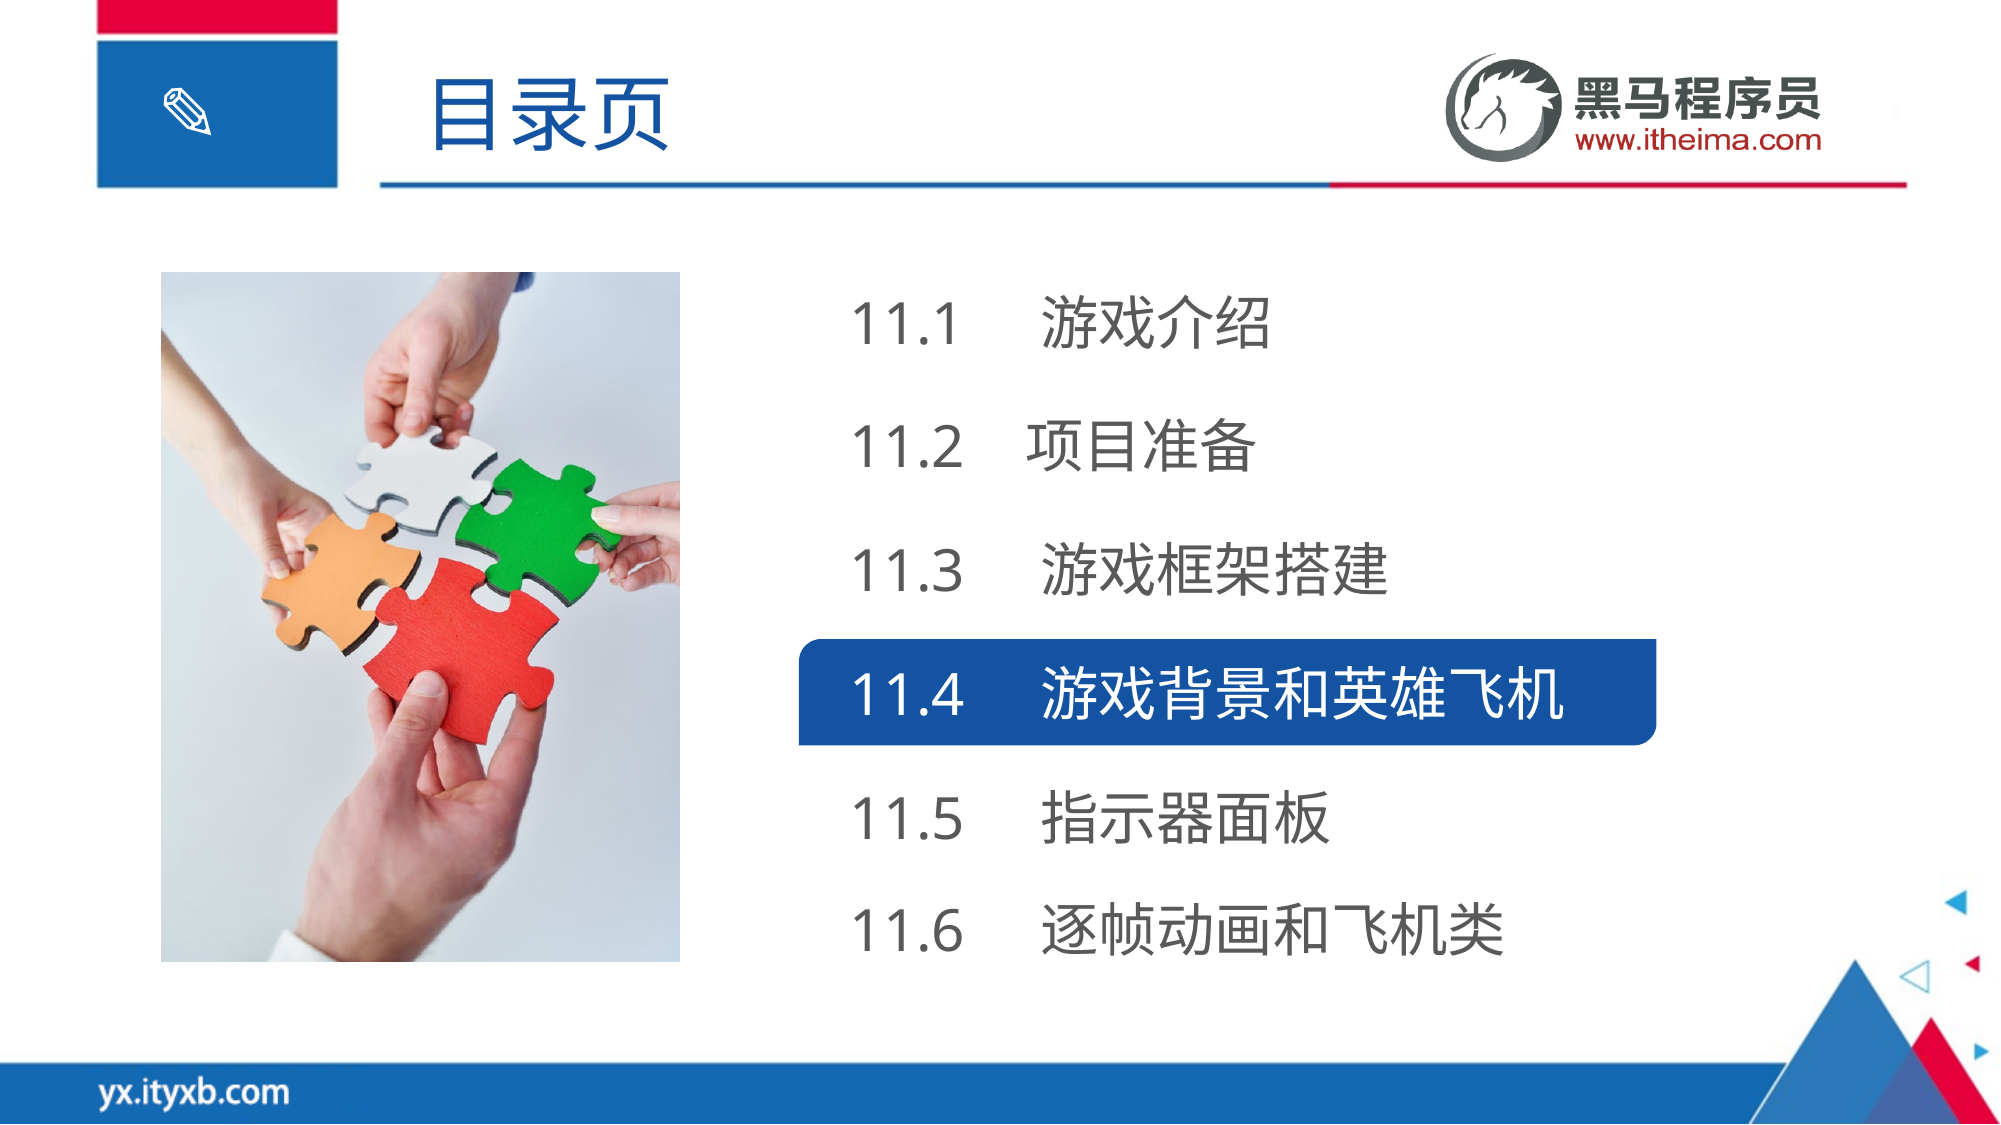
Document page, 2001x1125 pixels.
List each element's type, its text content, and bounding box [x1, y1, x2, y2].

text_box 11.1 游戏介绍 [849, 285, 1657, 356]
picture [0, 0, 2000, 1124]
text_box 11.5 指示器面板 [849, 780, 1657, 851]
text_box 11.4 游戏背景和英雄飞机 [849, 657, 1657, 728]
text_box 11.3 游戏框架搭建 [849, 533, 1657, 604]
text_box 11.6 逐帧动画和飞机类 [849, 892, 1657, 963]
text_box 目录页 [409, 53, 899, 169]
text_box 11.2 项目准备 [849, 409, 1749, 480]
text_box [797, 637, 1658, 747]
